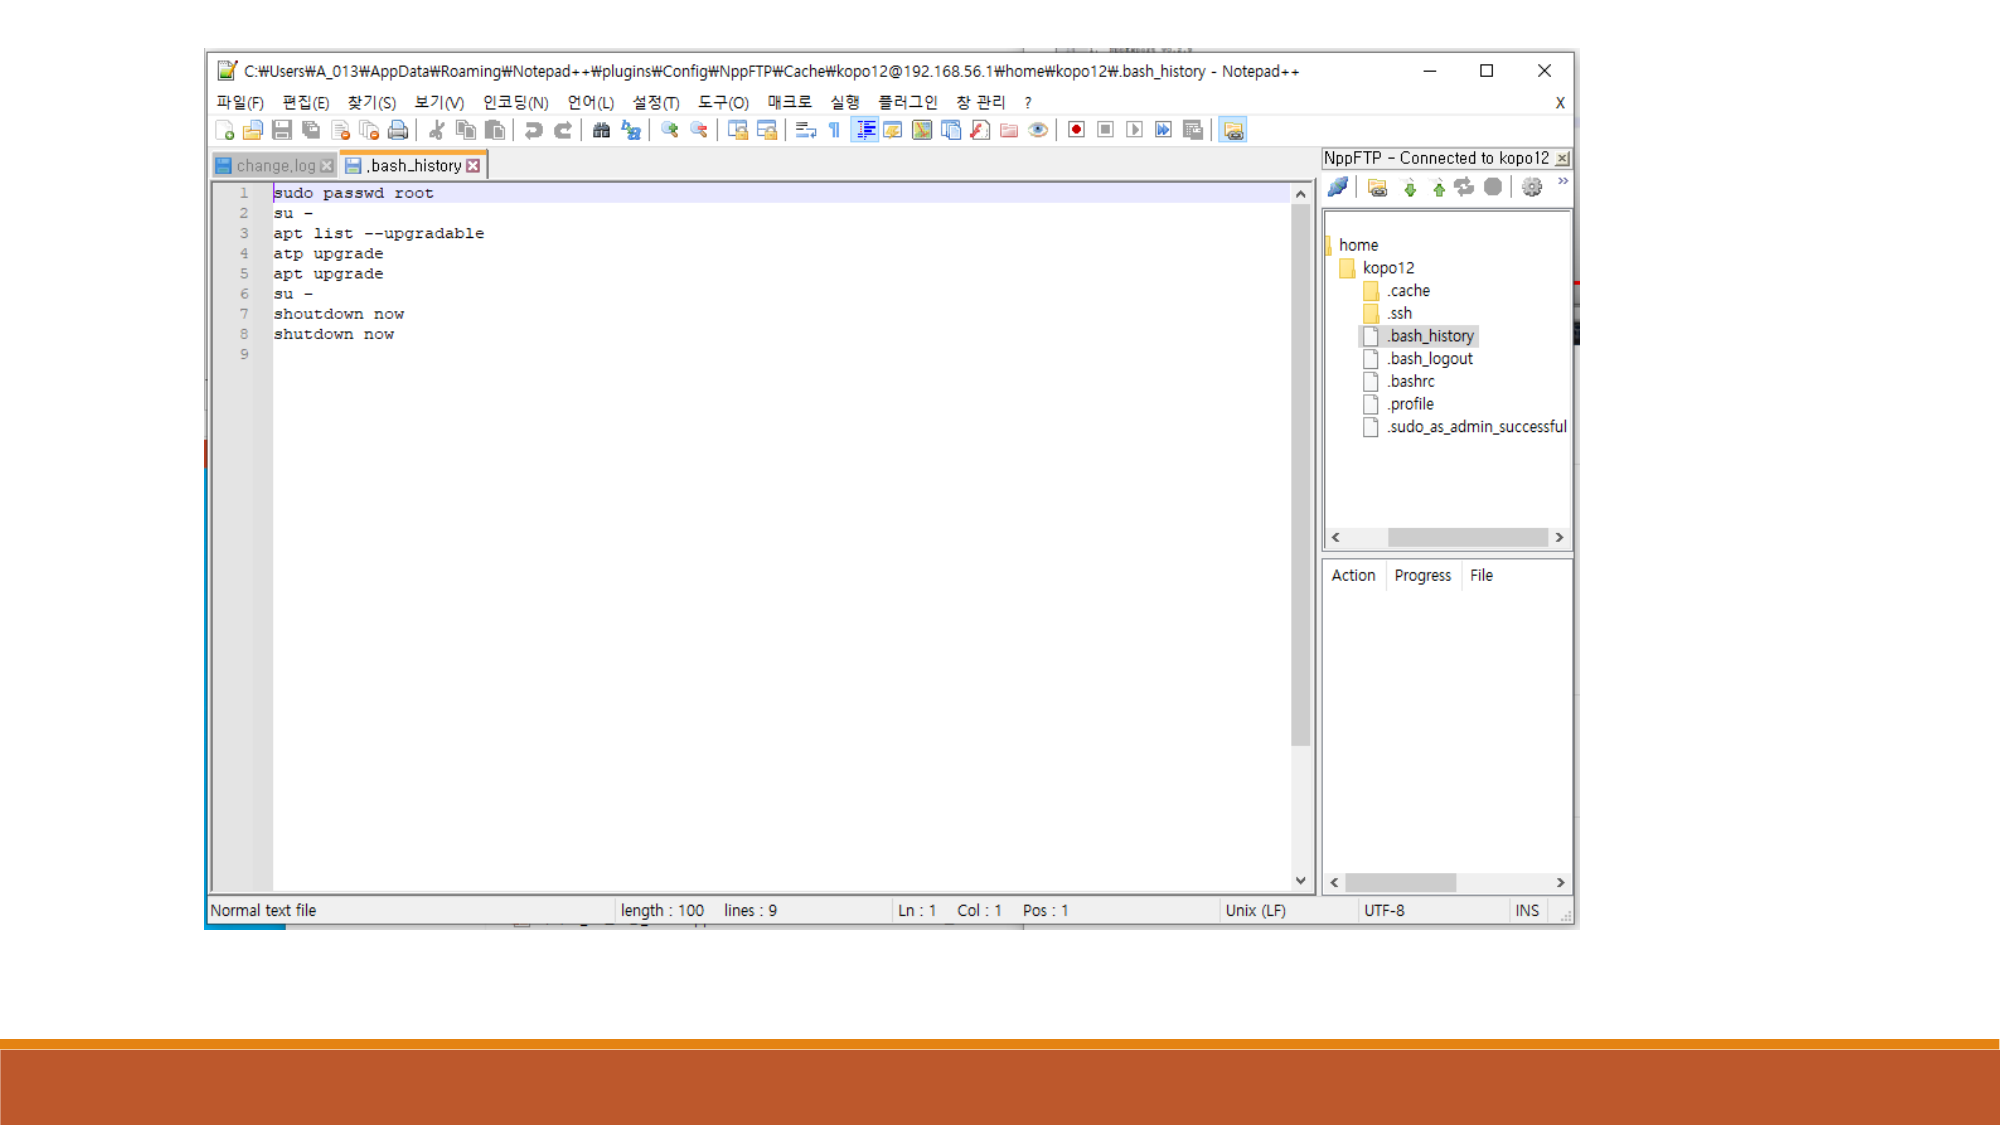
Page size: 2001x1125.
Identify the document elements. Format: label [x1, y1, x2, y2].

picture [204, 47, 1581, 930]
